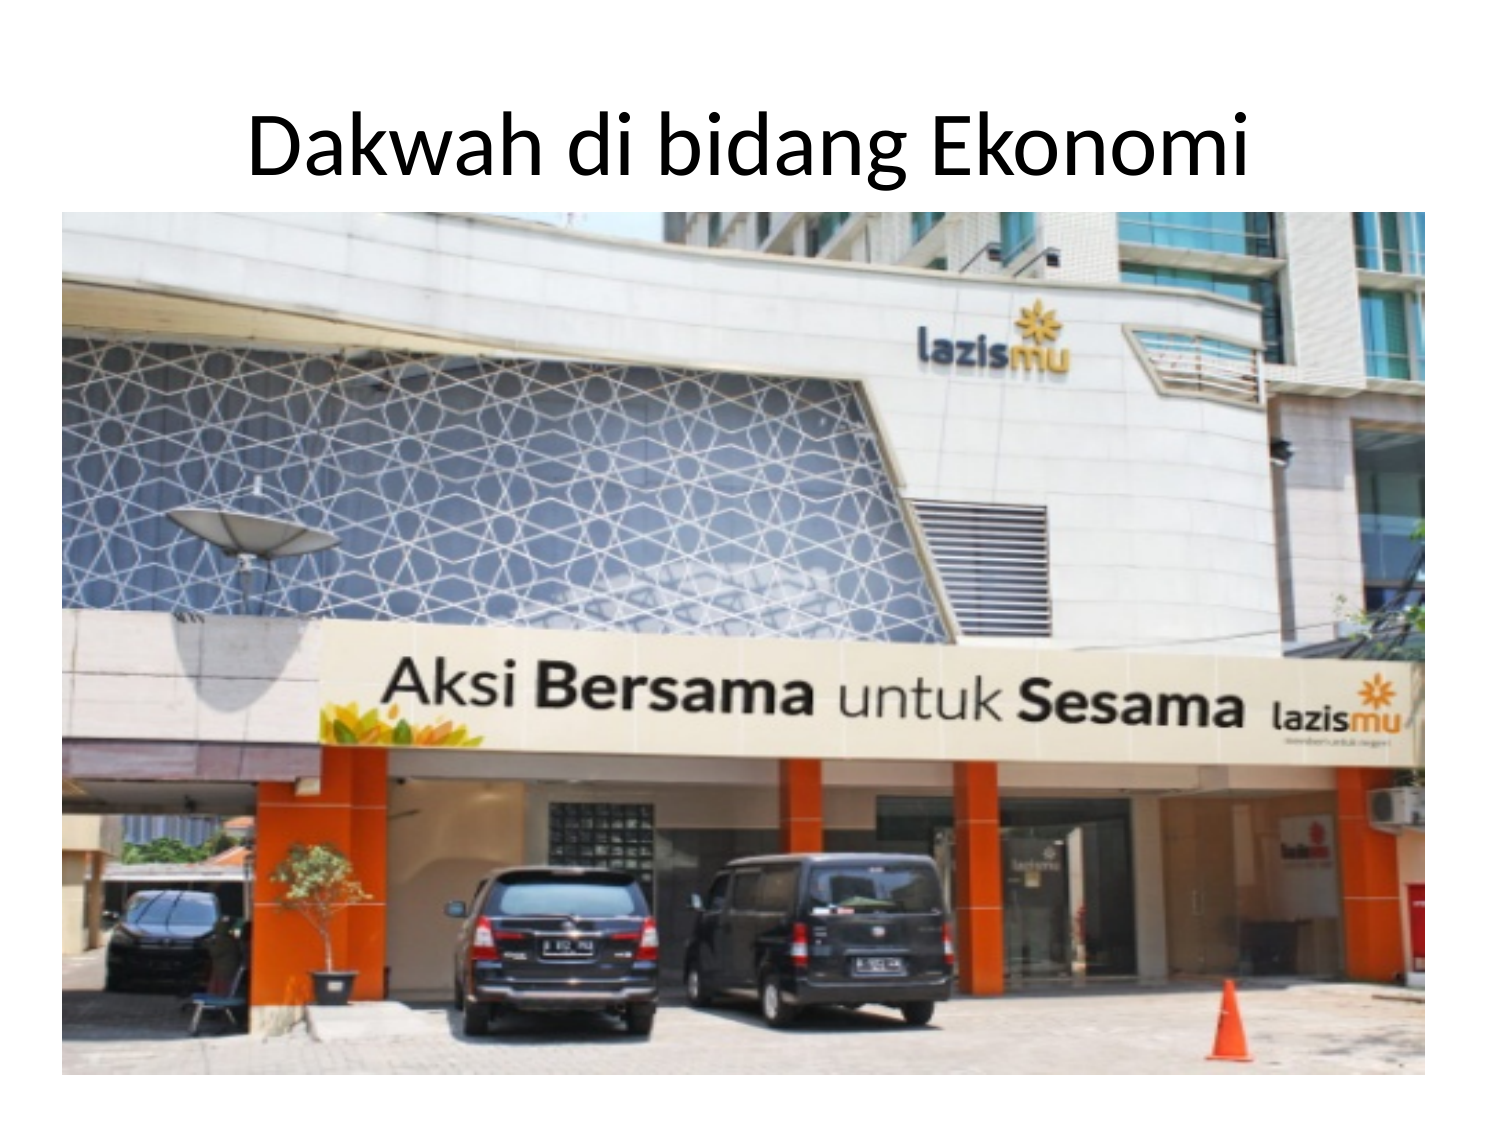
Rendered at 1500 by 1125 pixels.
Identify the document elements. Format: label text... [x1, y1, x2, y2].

title Dakwah di bidang Ekonomi [75, 45, 1425, 211]
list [62, 212, 1426, 1076]
